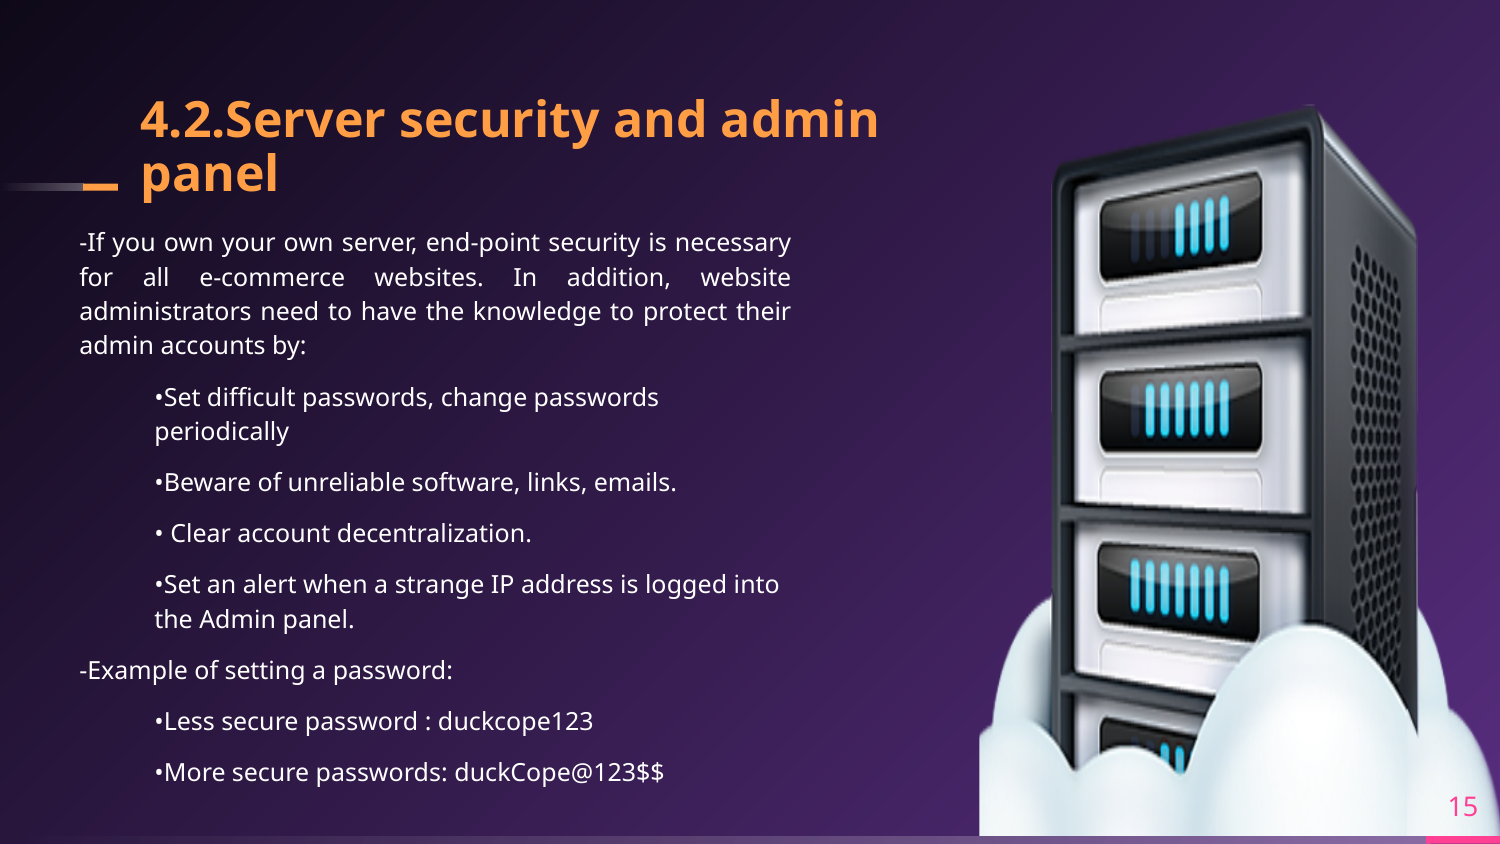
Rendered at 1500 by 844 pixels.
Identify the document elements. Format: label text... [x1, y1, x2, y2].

title 4.2.Server security and admin panel [140, 137, 969, 203]
picture [979, 0, 1500, 844]
list -If you own your own server, end-point security is necessary for all e-commerce websites. In addition, website administrators need to have the knowledge to protect their admin accounts by: •Set difficult passwords, change passwords periodically •Beware of unreliable software, links, emails. • Clear account decentralization. •Set an alert when a strange IP address is logged into the Admin panel. -Example of setting a password: •Less secure password : duckcope123 •More secure passwords: duckCope@123$$ [79, 222, 793, 720]
